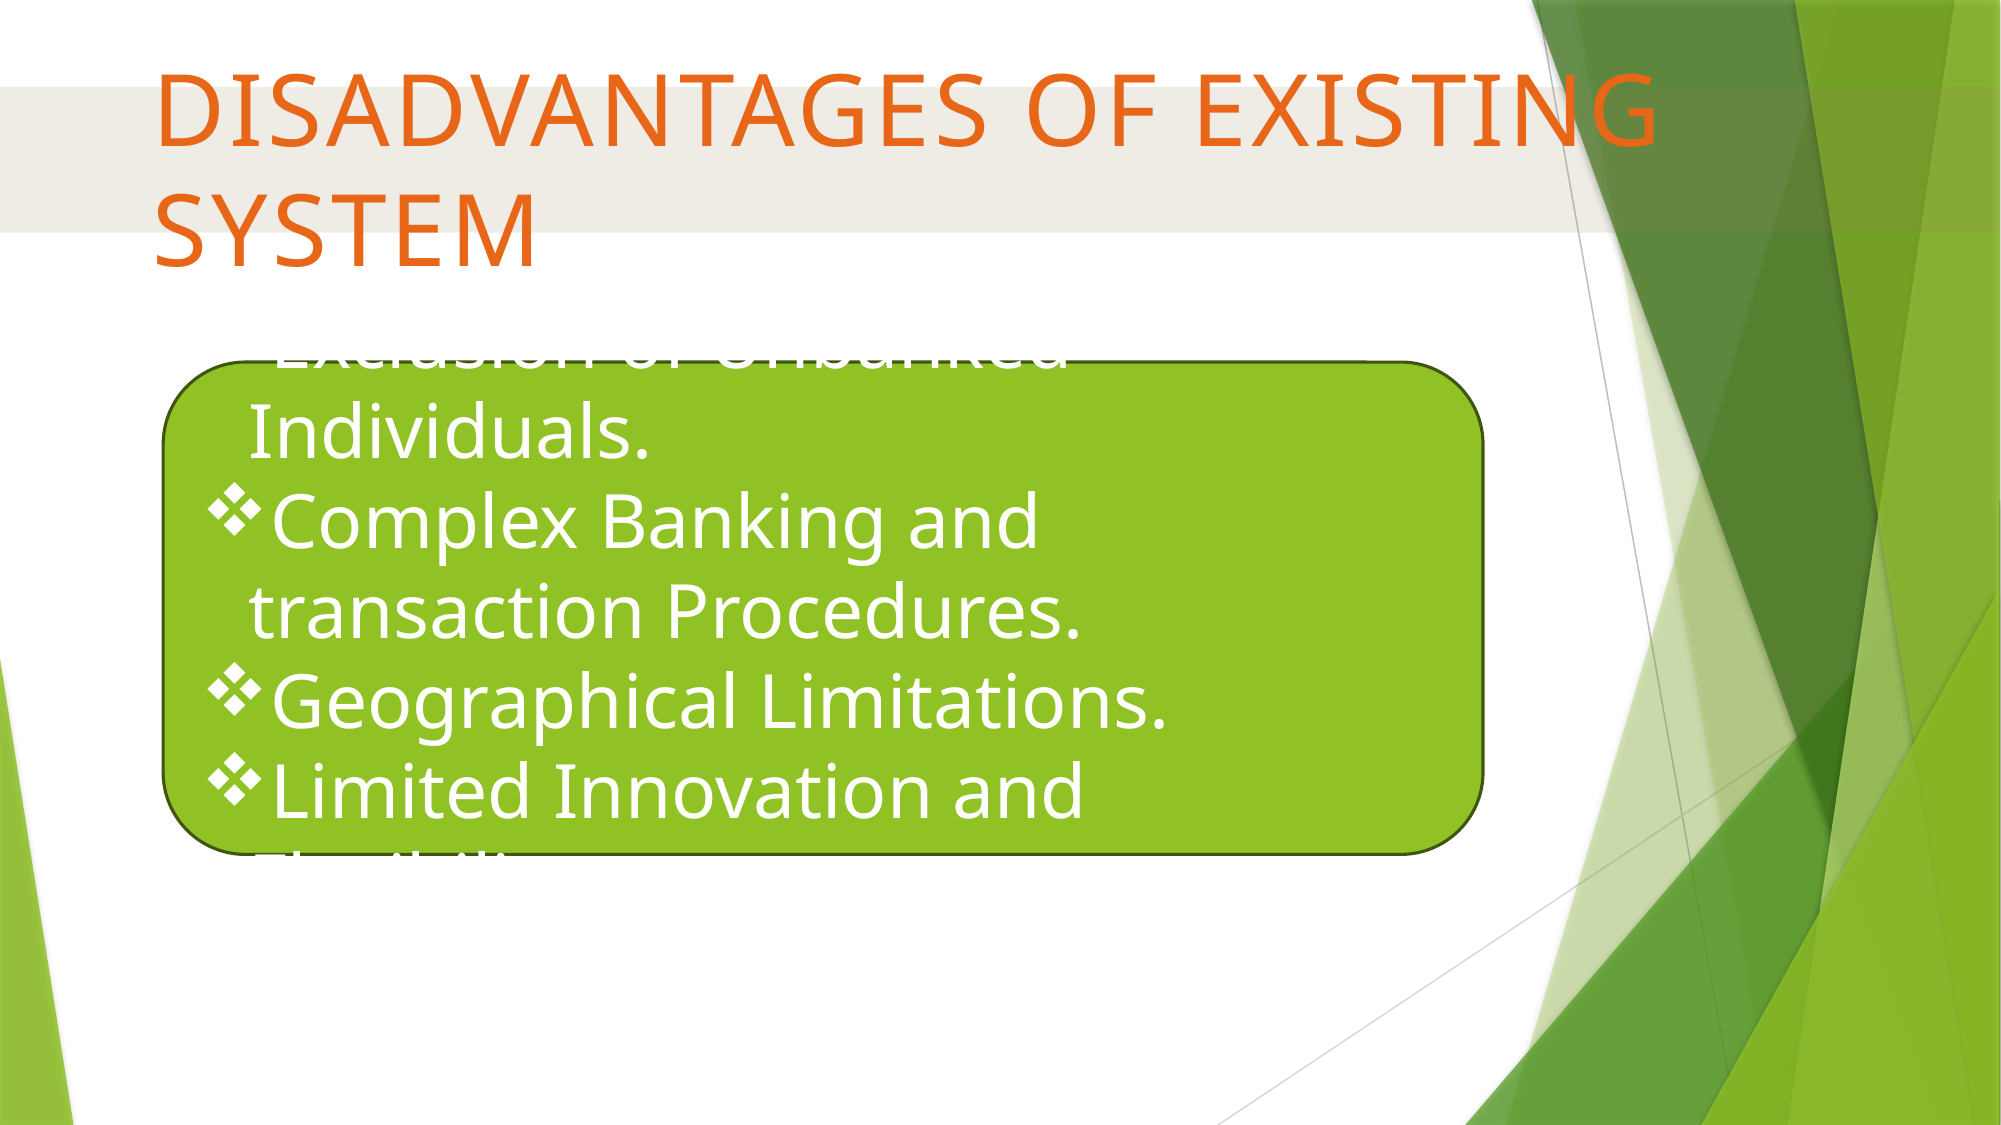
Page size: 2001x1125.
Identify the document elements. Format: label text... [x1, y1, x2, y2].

text_box Exclusion of Unbanked Individuals. Complex Banking and transaction Procedures. Geographical Limitations. Limited Innovation and Flexibility. [161, 360, 1485, 856]
title Disadvantages of Existing System [137, 106, 1863, 226]
